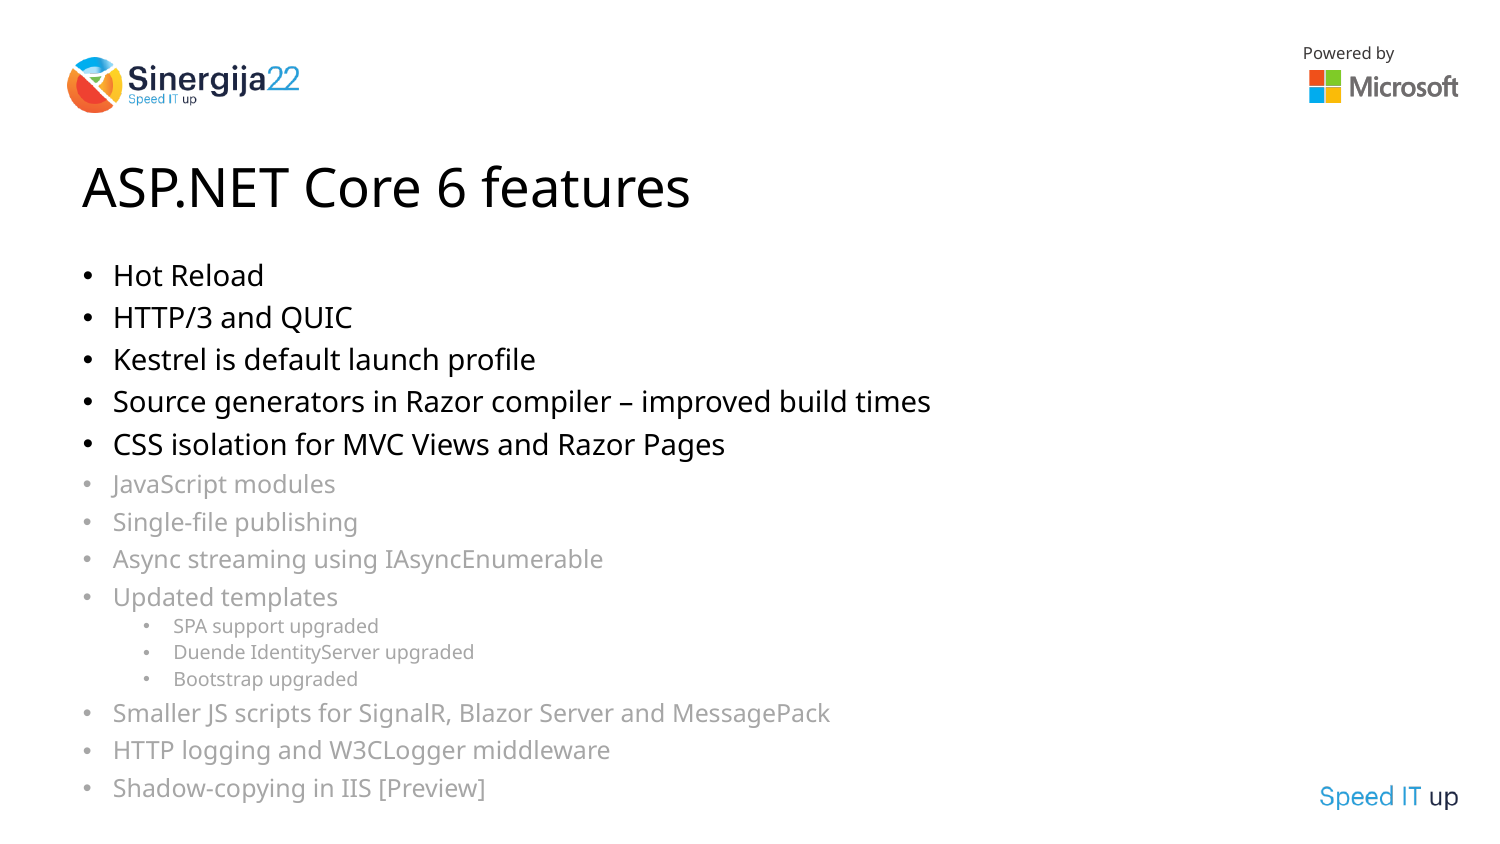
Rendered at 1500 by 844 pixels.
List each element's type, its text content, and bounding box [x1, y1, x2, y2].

title ASP.NET Core 6 features [67, 153, 1459, 227]
list Hot Reload HTTP/3 and QUIC Kestrel is default launch profile Source generators in Razor compiler – improved build times CSS isolation for MVC Views and Razor Pages JavaScript modules Single-file publishing Async streaming using IAsyncEnumerable Updated templates SPA support upgraded Duende IdentityServer upgraded Bootstrap upgraded Smaller JS scripts for SignalR, Blazor Server and MessagePack HTTP logging and W3CLogger middleware Shadow-copying in IIS [Preview] [67, 254, 1459, 812]
picture [67, 57, 299, 113]
